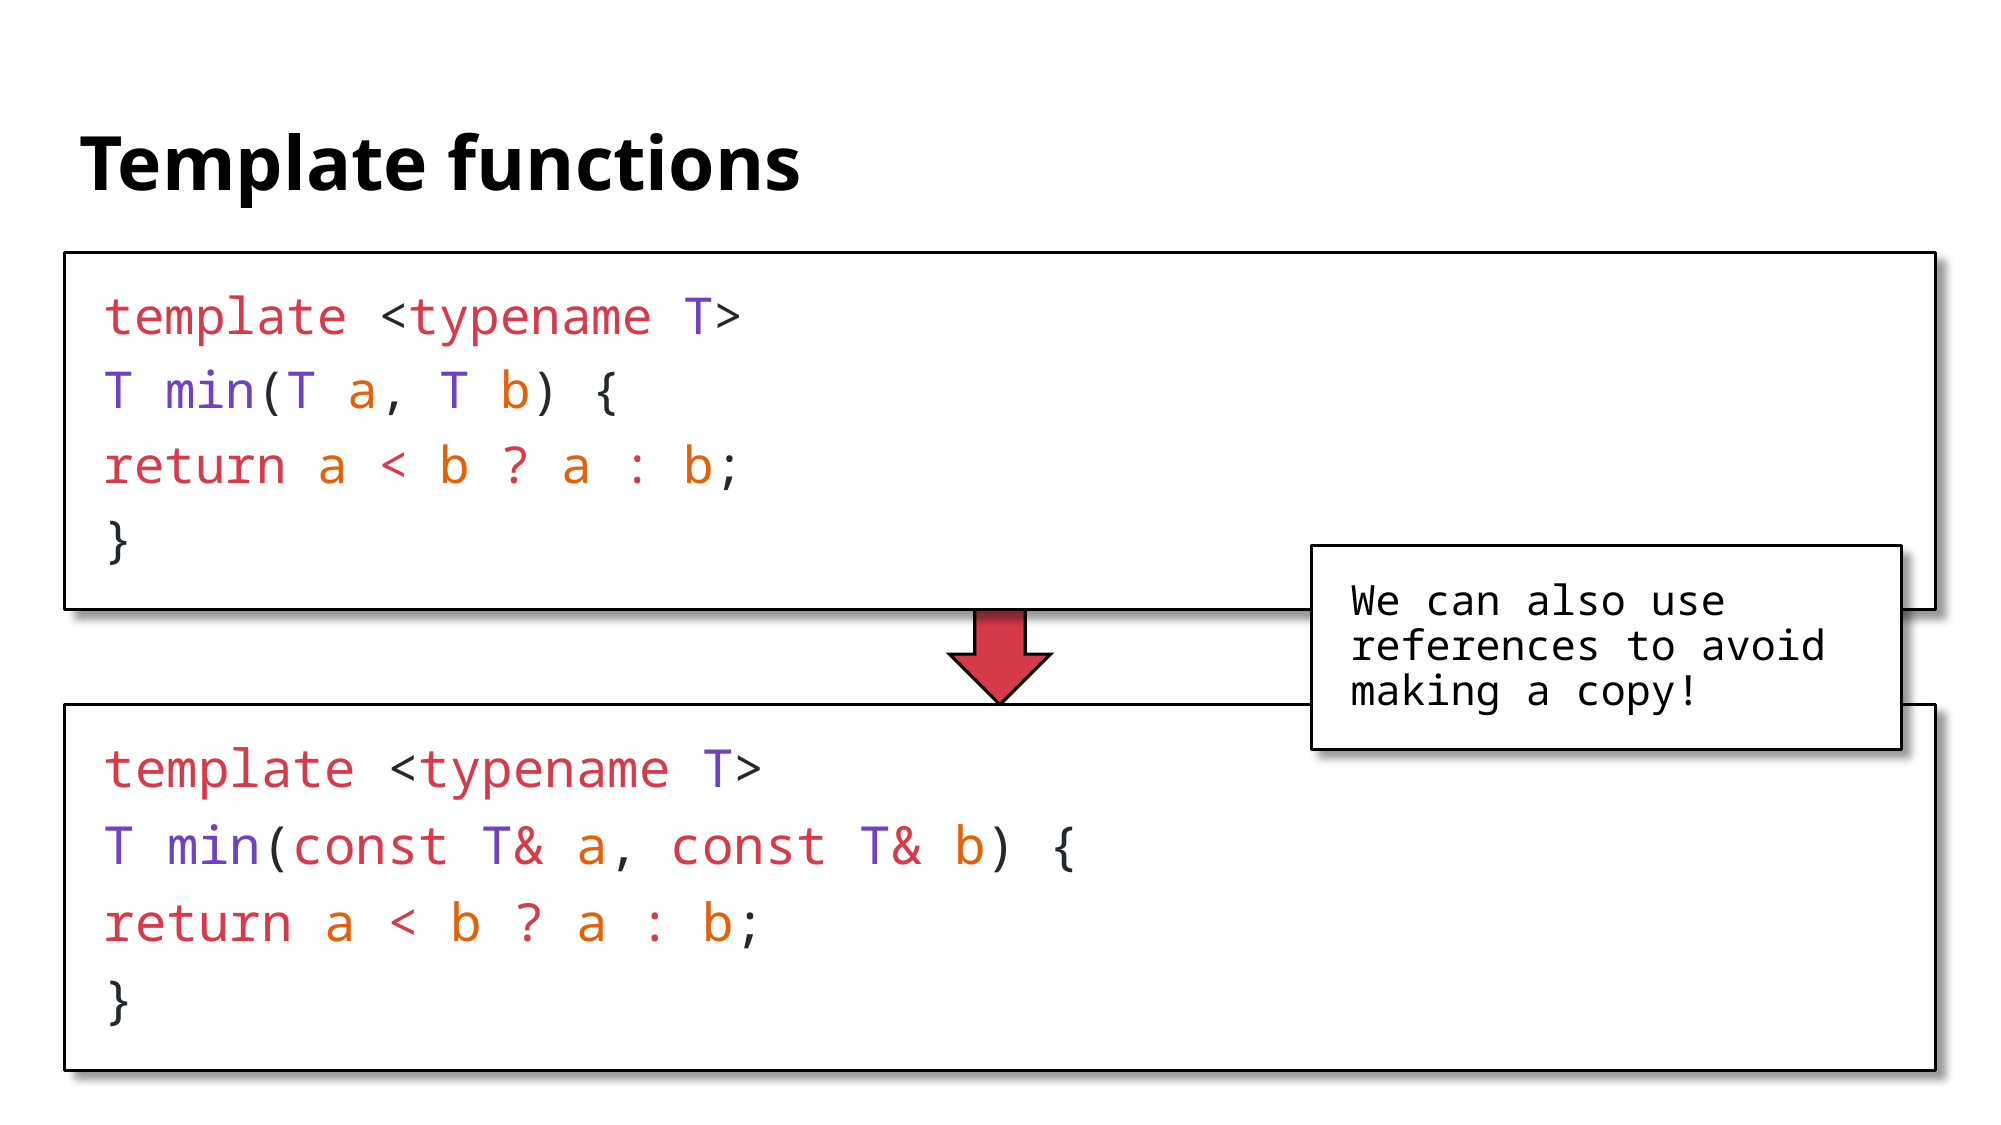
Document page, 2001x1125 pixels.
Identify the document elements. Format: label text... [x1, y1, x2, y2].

text_box [945, 626, 1055, 704]
text_box template <typename T> T min(const T& a, const T& b) { return a < b ? a : b; } [64, 704, 1936, 1071]
title Template functions [64, 103, 1936, 230]
text_box We can also use references to avoid making a copy! [1311, 545, 1902, 750]
list template <typename T> T min(T a, T b) { return a < b ? a : b; } [63, 251, 1937, 611]
